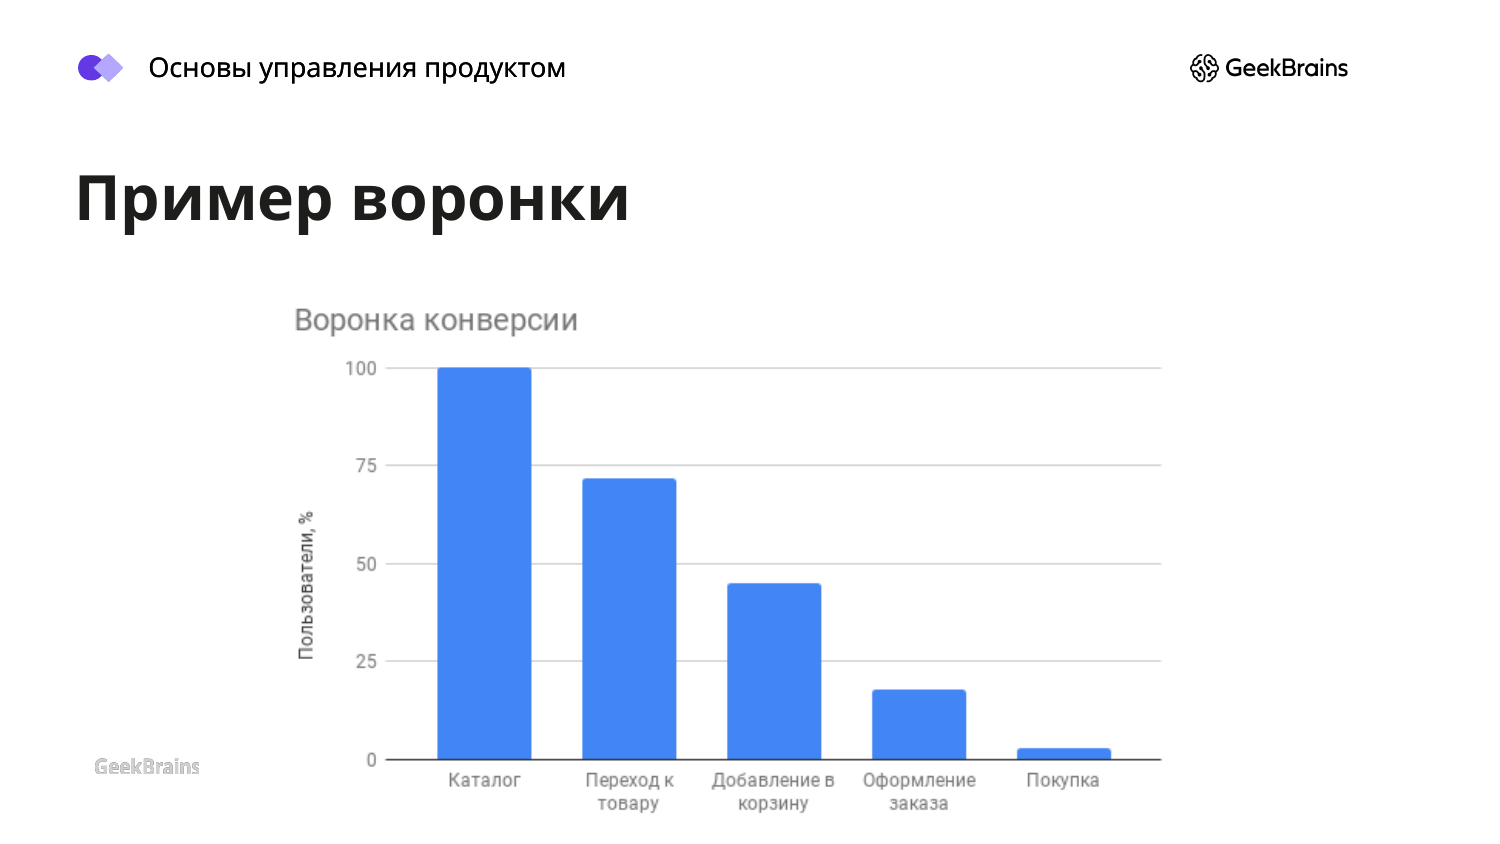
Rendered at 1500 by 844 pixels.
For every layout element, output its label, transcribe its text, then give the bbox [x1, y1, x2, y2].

picture [1189, 53, 1348, 83]
text_box Основы управления продуктом [141, 43, 1029, 81]
text_box Пример воронки [74, 168, 725, 243]
text_box [93, 53, 124, 82]
text_box [78, 54, 102, 81]
picture [95, 758, 199, 774]
picture [265, 271, 1191, 844]
